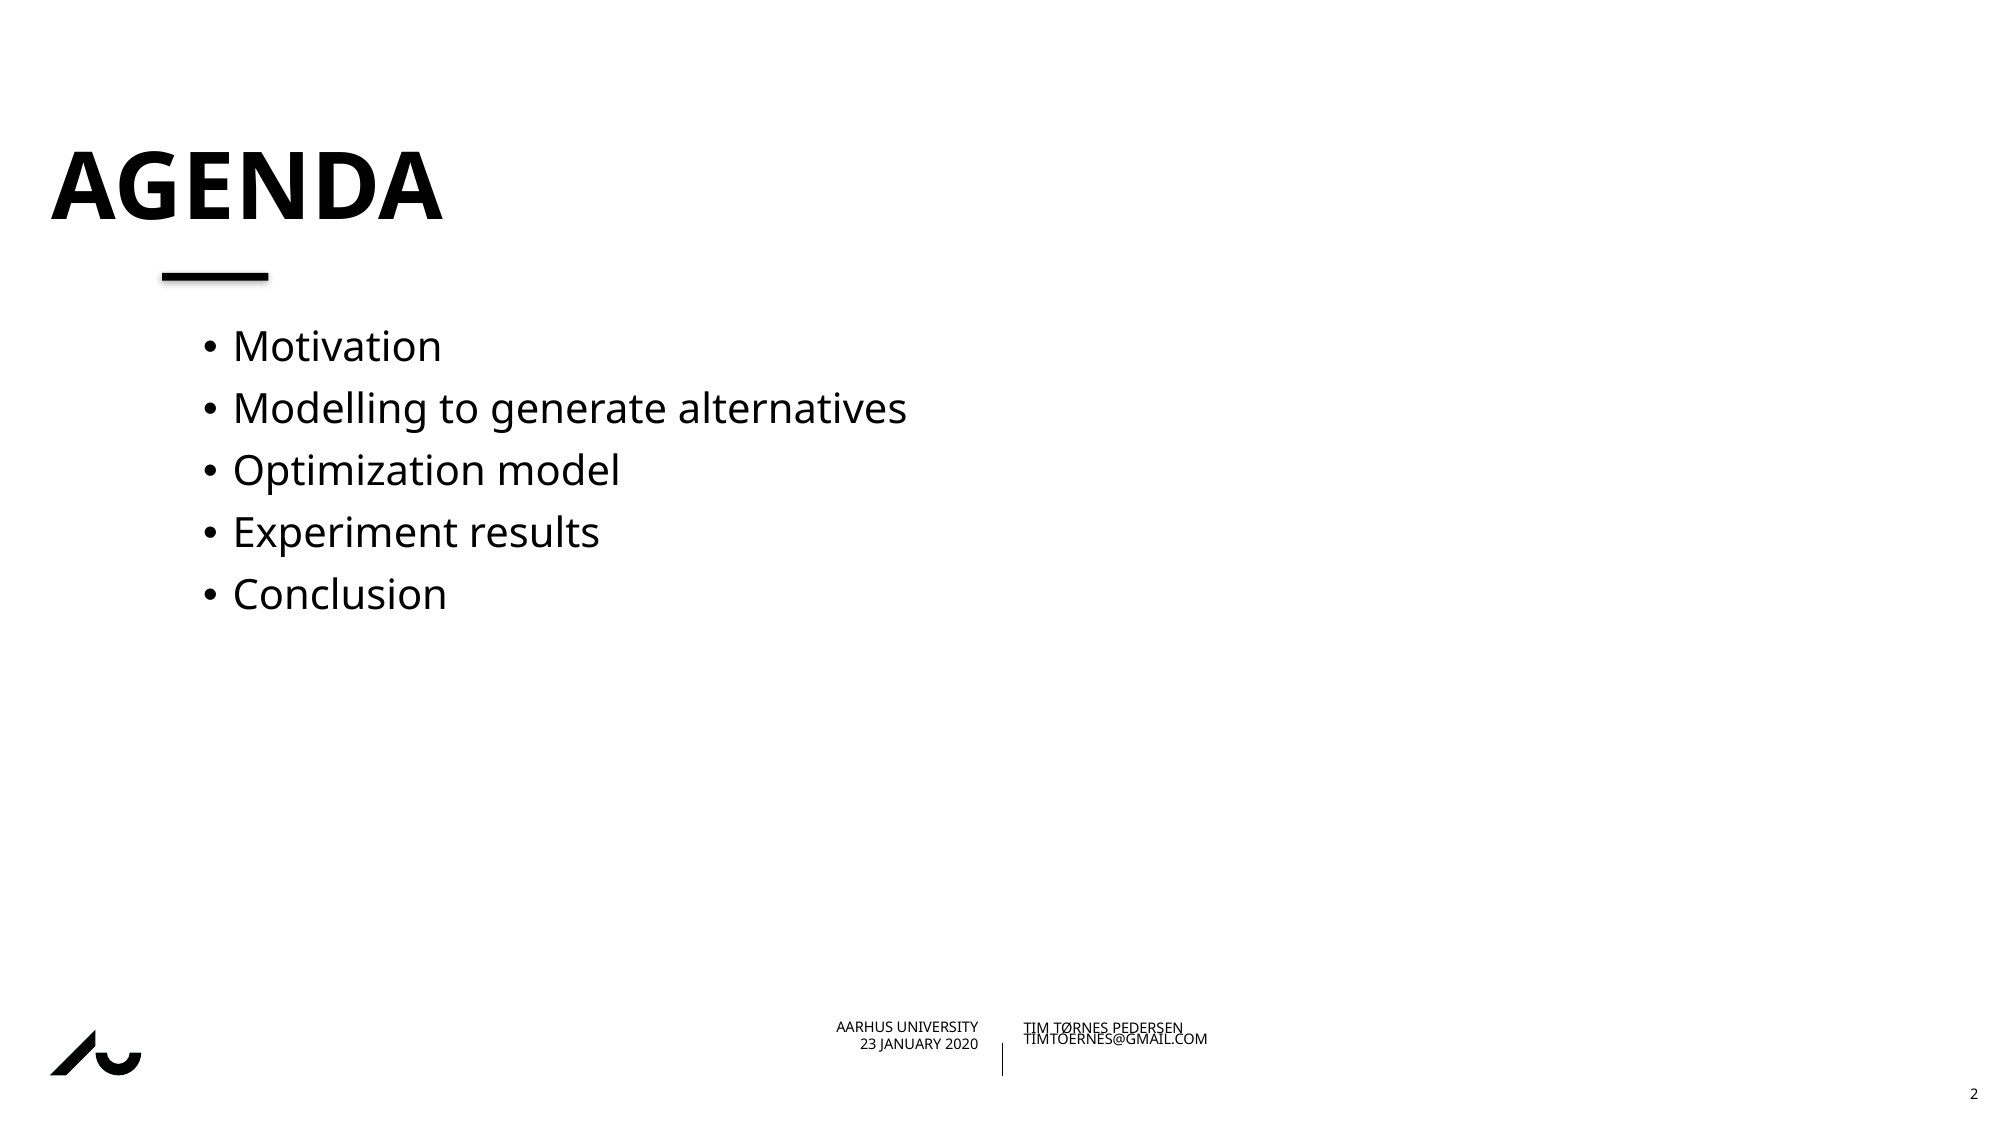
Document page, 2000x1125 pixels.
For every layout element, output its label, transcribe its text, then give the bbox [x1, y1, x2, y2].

list Motivation Modelling to generate alternatives Optimization model Experiment results Conclusion [161, 321, 1839, 968]
slide_number 2 [1936, 1079, 1979, 1106]
title Agenda [51, 24, 1948, 240]
